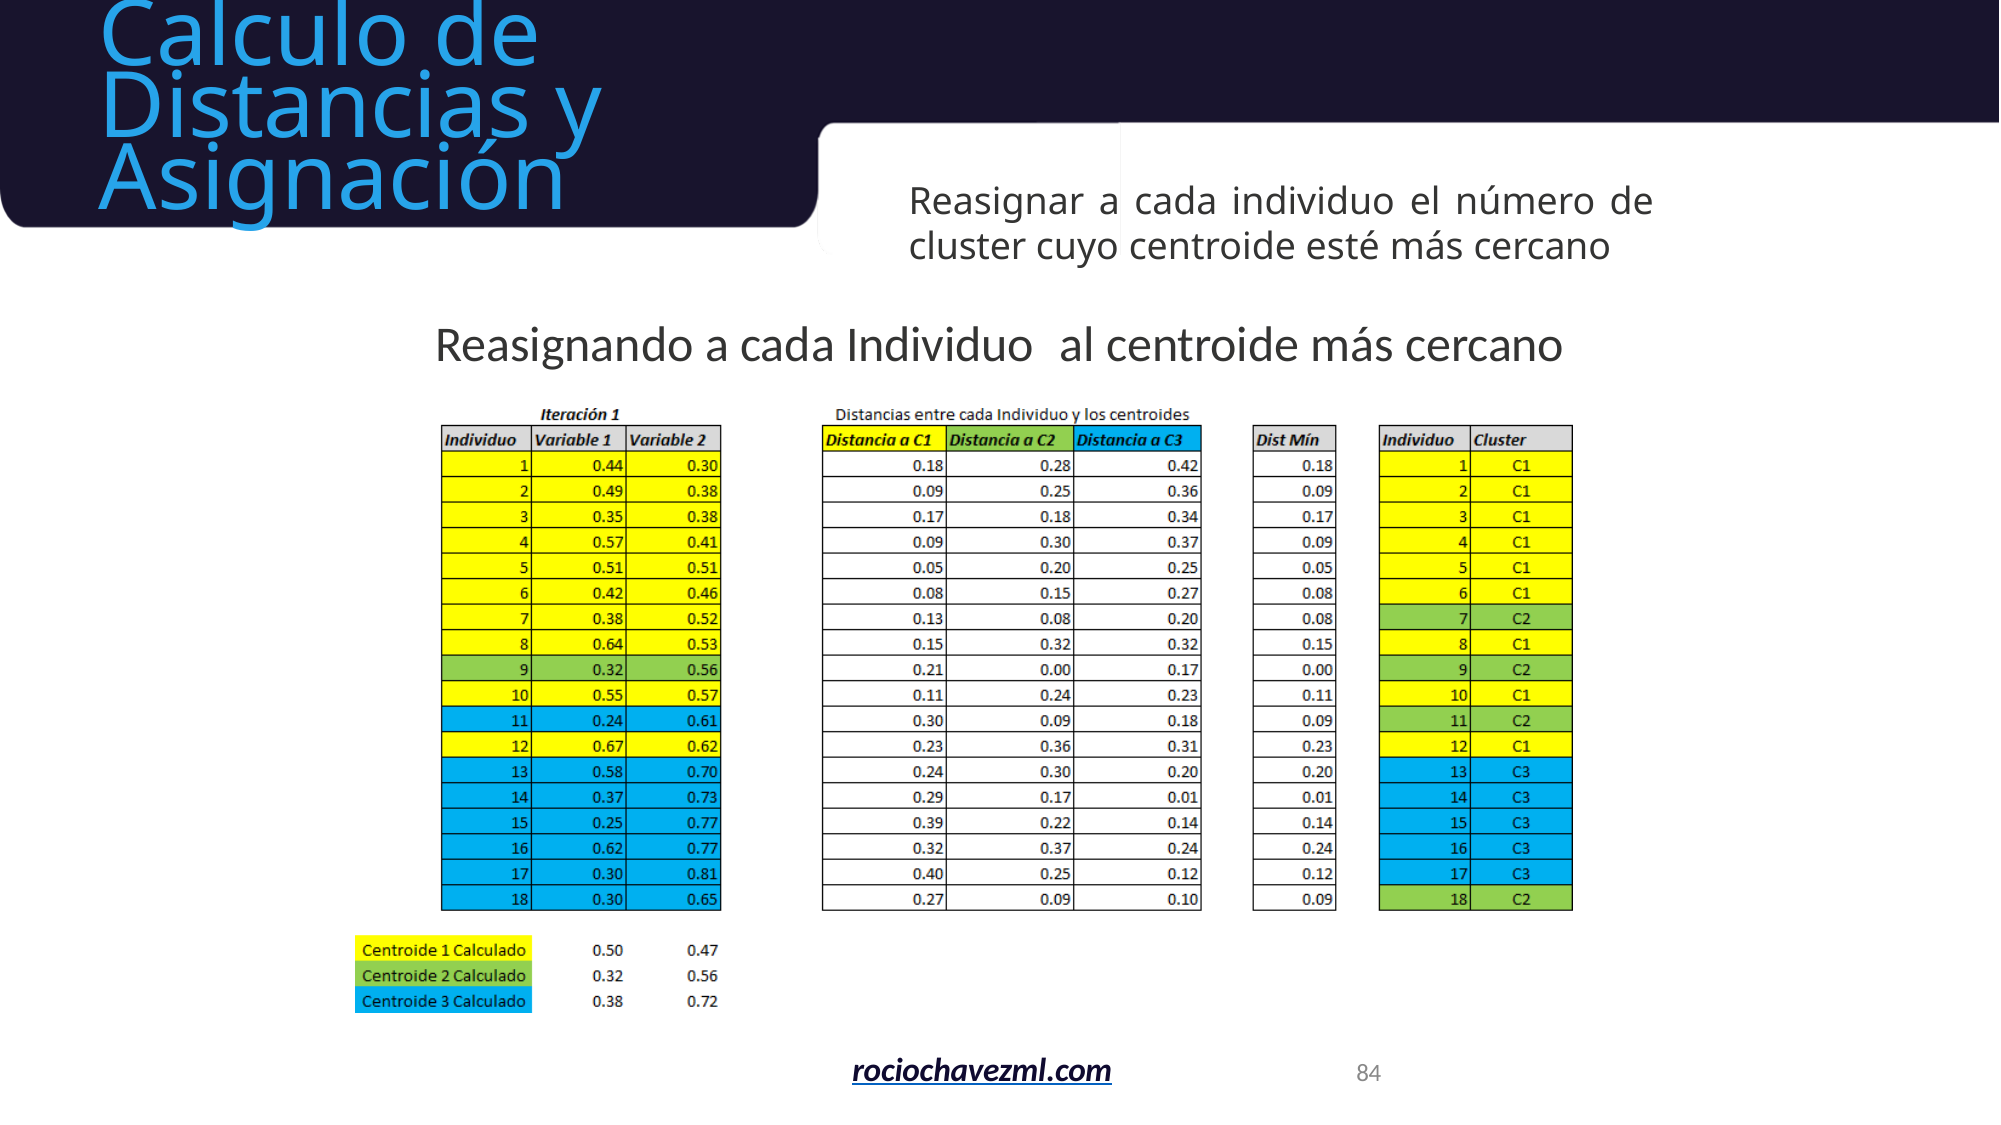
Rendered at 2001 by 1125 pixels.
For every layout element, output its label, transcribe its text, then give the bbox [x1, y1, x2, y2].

picture [355, 408, 1573, 1013]
picture [425, 996, 430, 1006]
picture [0, 0, 1999, 255]
text_box Reasignar a cada individuo el número de cluster cuyo centroide esté más cercano [906, 174, 1749, 267]
text_box rociochavezml.com [850, 1053, 1119, 1088]
title Calculo de Distancias y Asignación [96, 0, 851, 228]
slide_number 84 [1350, 1060, 1391, 1125]
text_box Reasignando a cada Individuo al centroide más cercano [432, 309, 1567, 372]
